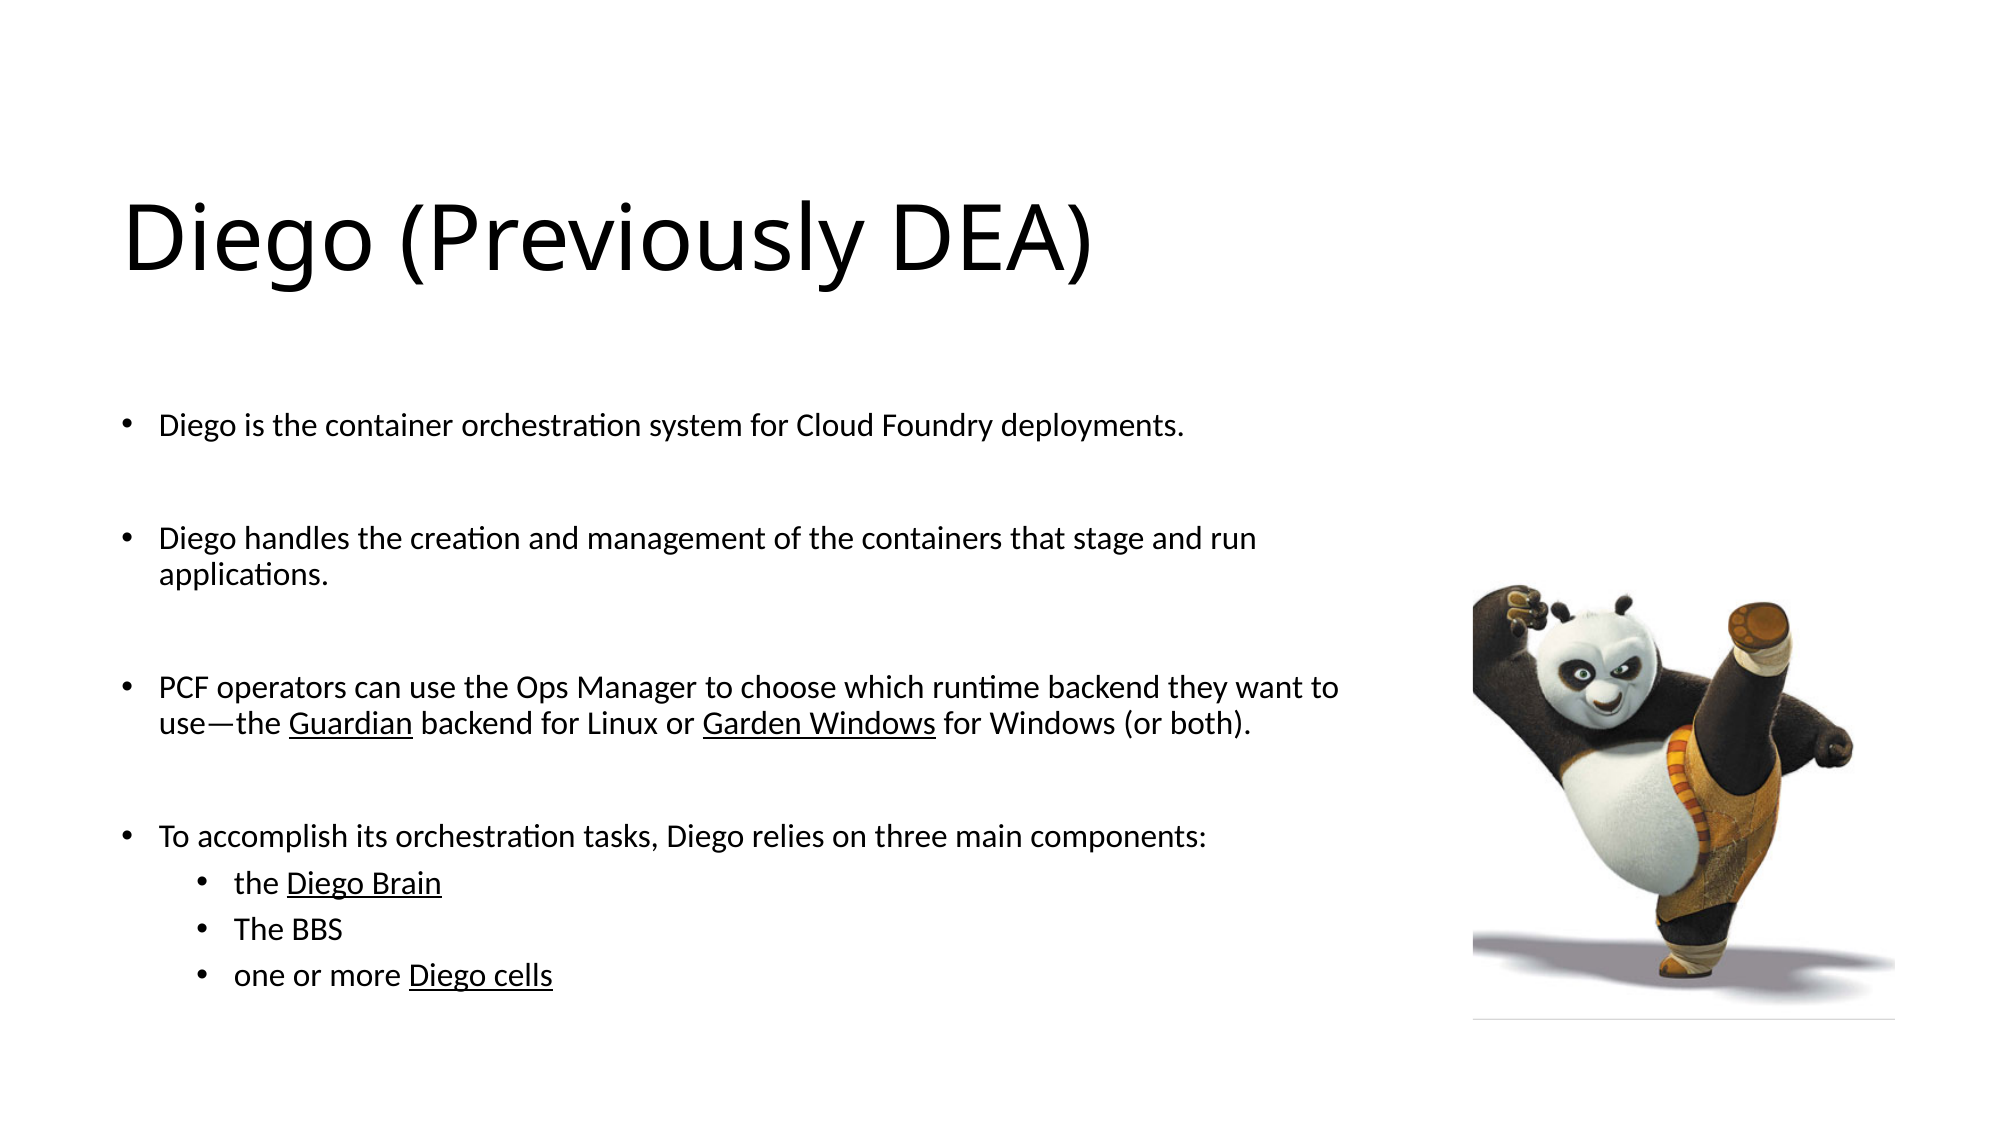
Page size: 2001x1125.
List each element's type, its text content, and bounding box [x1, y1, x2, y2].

picture [1472, 561, 1895, 1020]
list Diego is the container orchestration system for Cloud Foundry deployments. Diego handles the creation and management of the containers that stage and run applications. PCF operators can use the Ops Manager to choose which runtime backend they want to use—the Guardian backend for Linux or Garden Windows for Windows (or both). To accomplish its orchestration tasks, Diego relies on three main components: the Diego Brain The BBS one or more Diego cells [106, 399, 1400, 1040]
title Diego (Previously DEA) [106, 103, 1559, 379]
